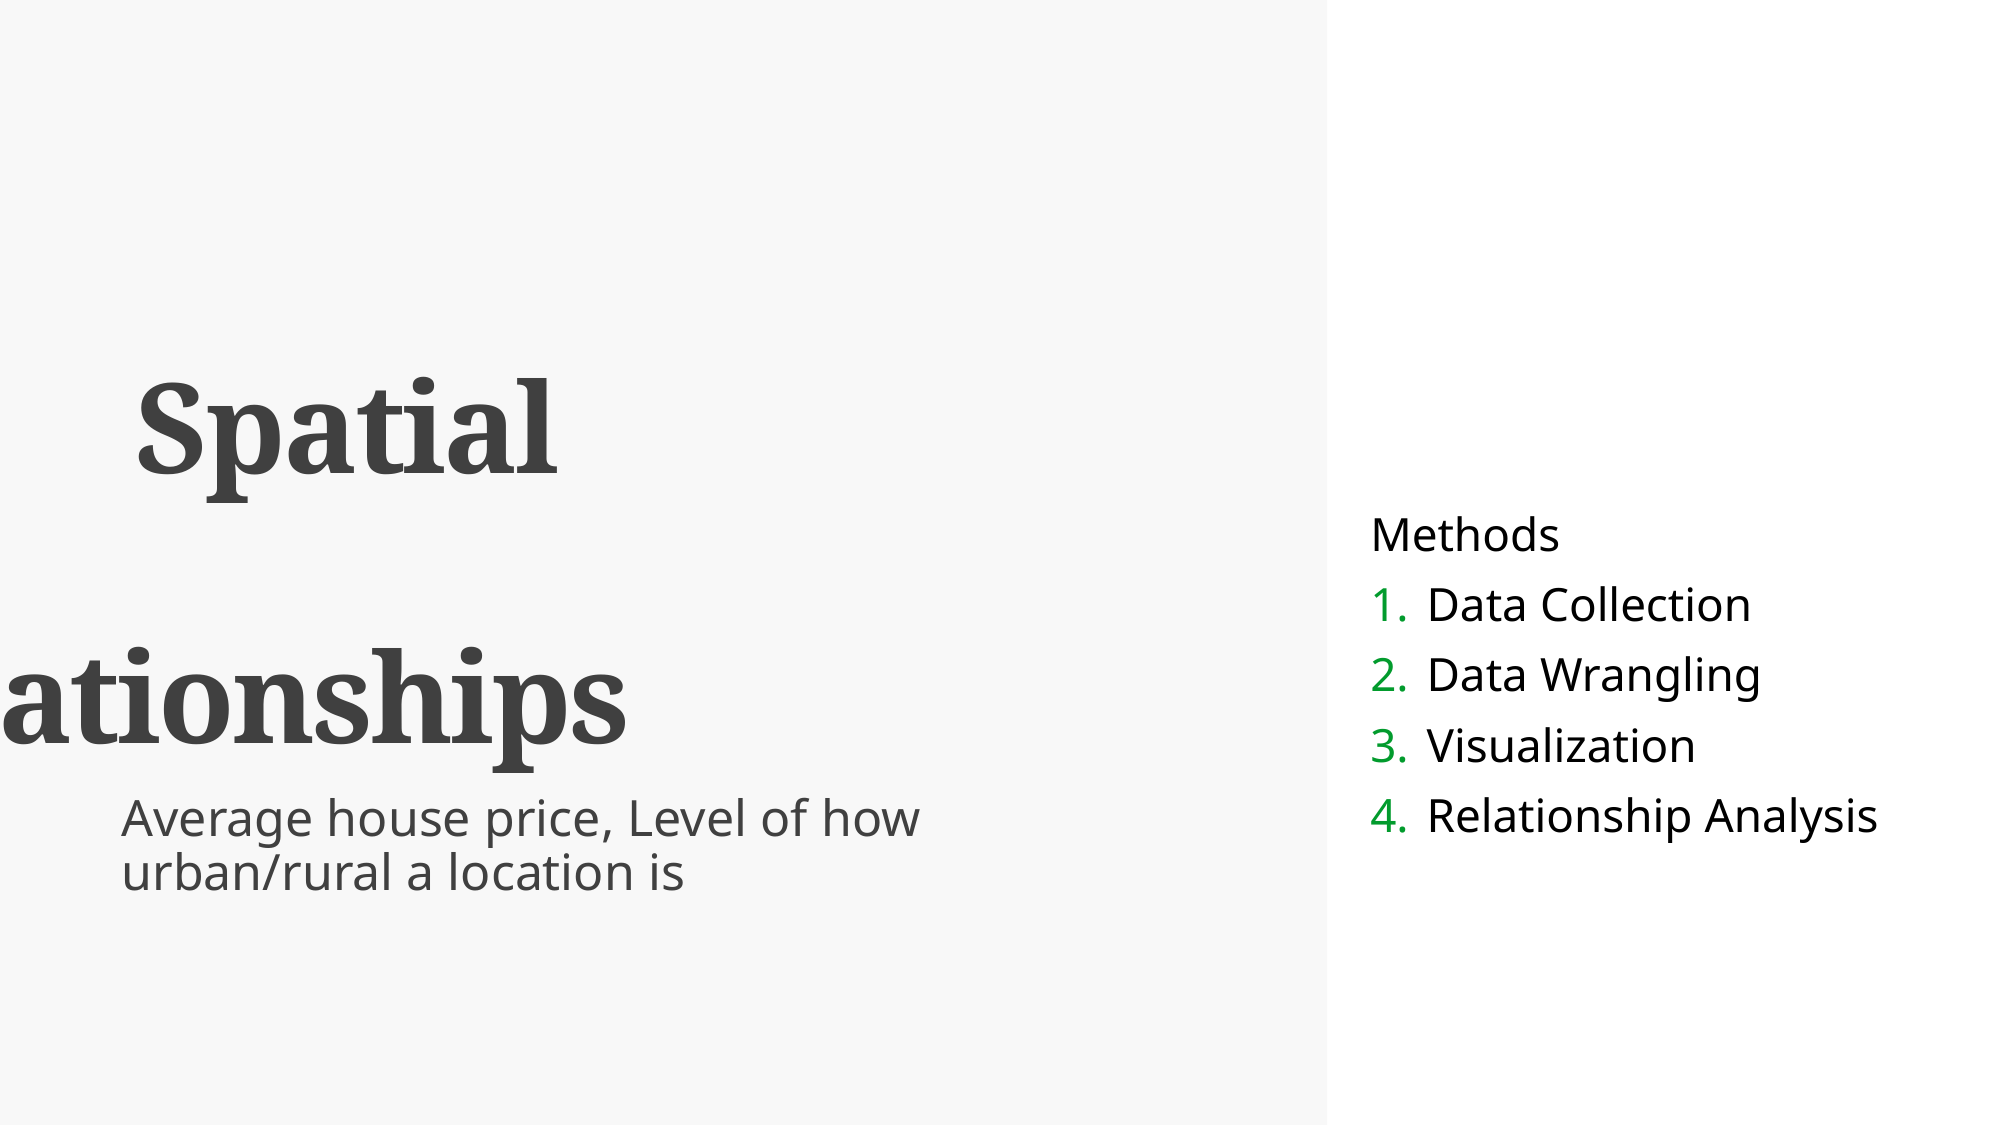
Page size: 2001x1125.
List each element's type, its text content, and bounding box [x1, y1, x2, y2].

title Spatial Relationships [0, 0, 1328, 1125]
text_box Methods Data Collection Data Wrangling Visualization Relationship Analysis [1370, 511, 1943, 1000]
subtitle Average house price, Level of how urban/rural a location is [121, 793, 962, 957]
